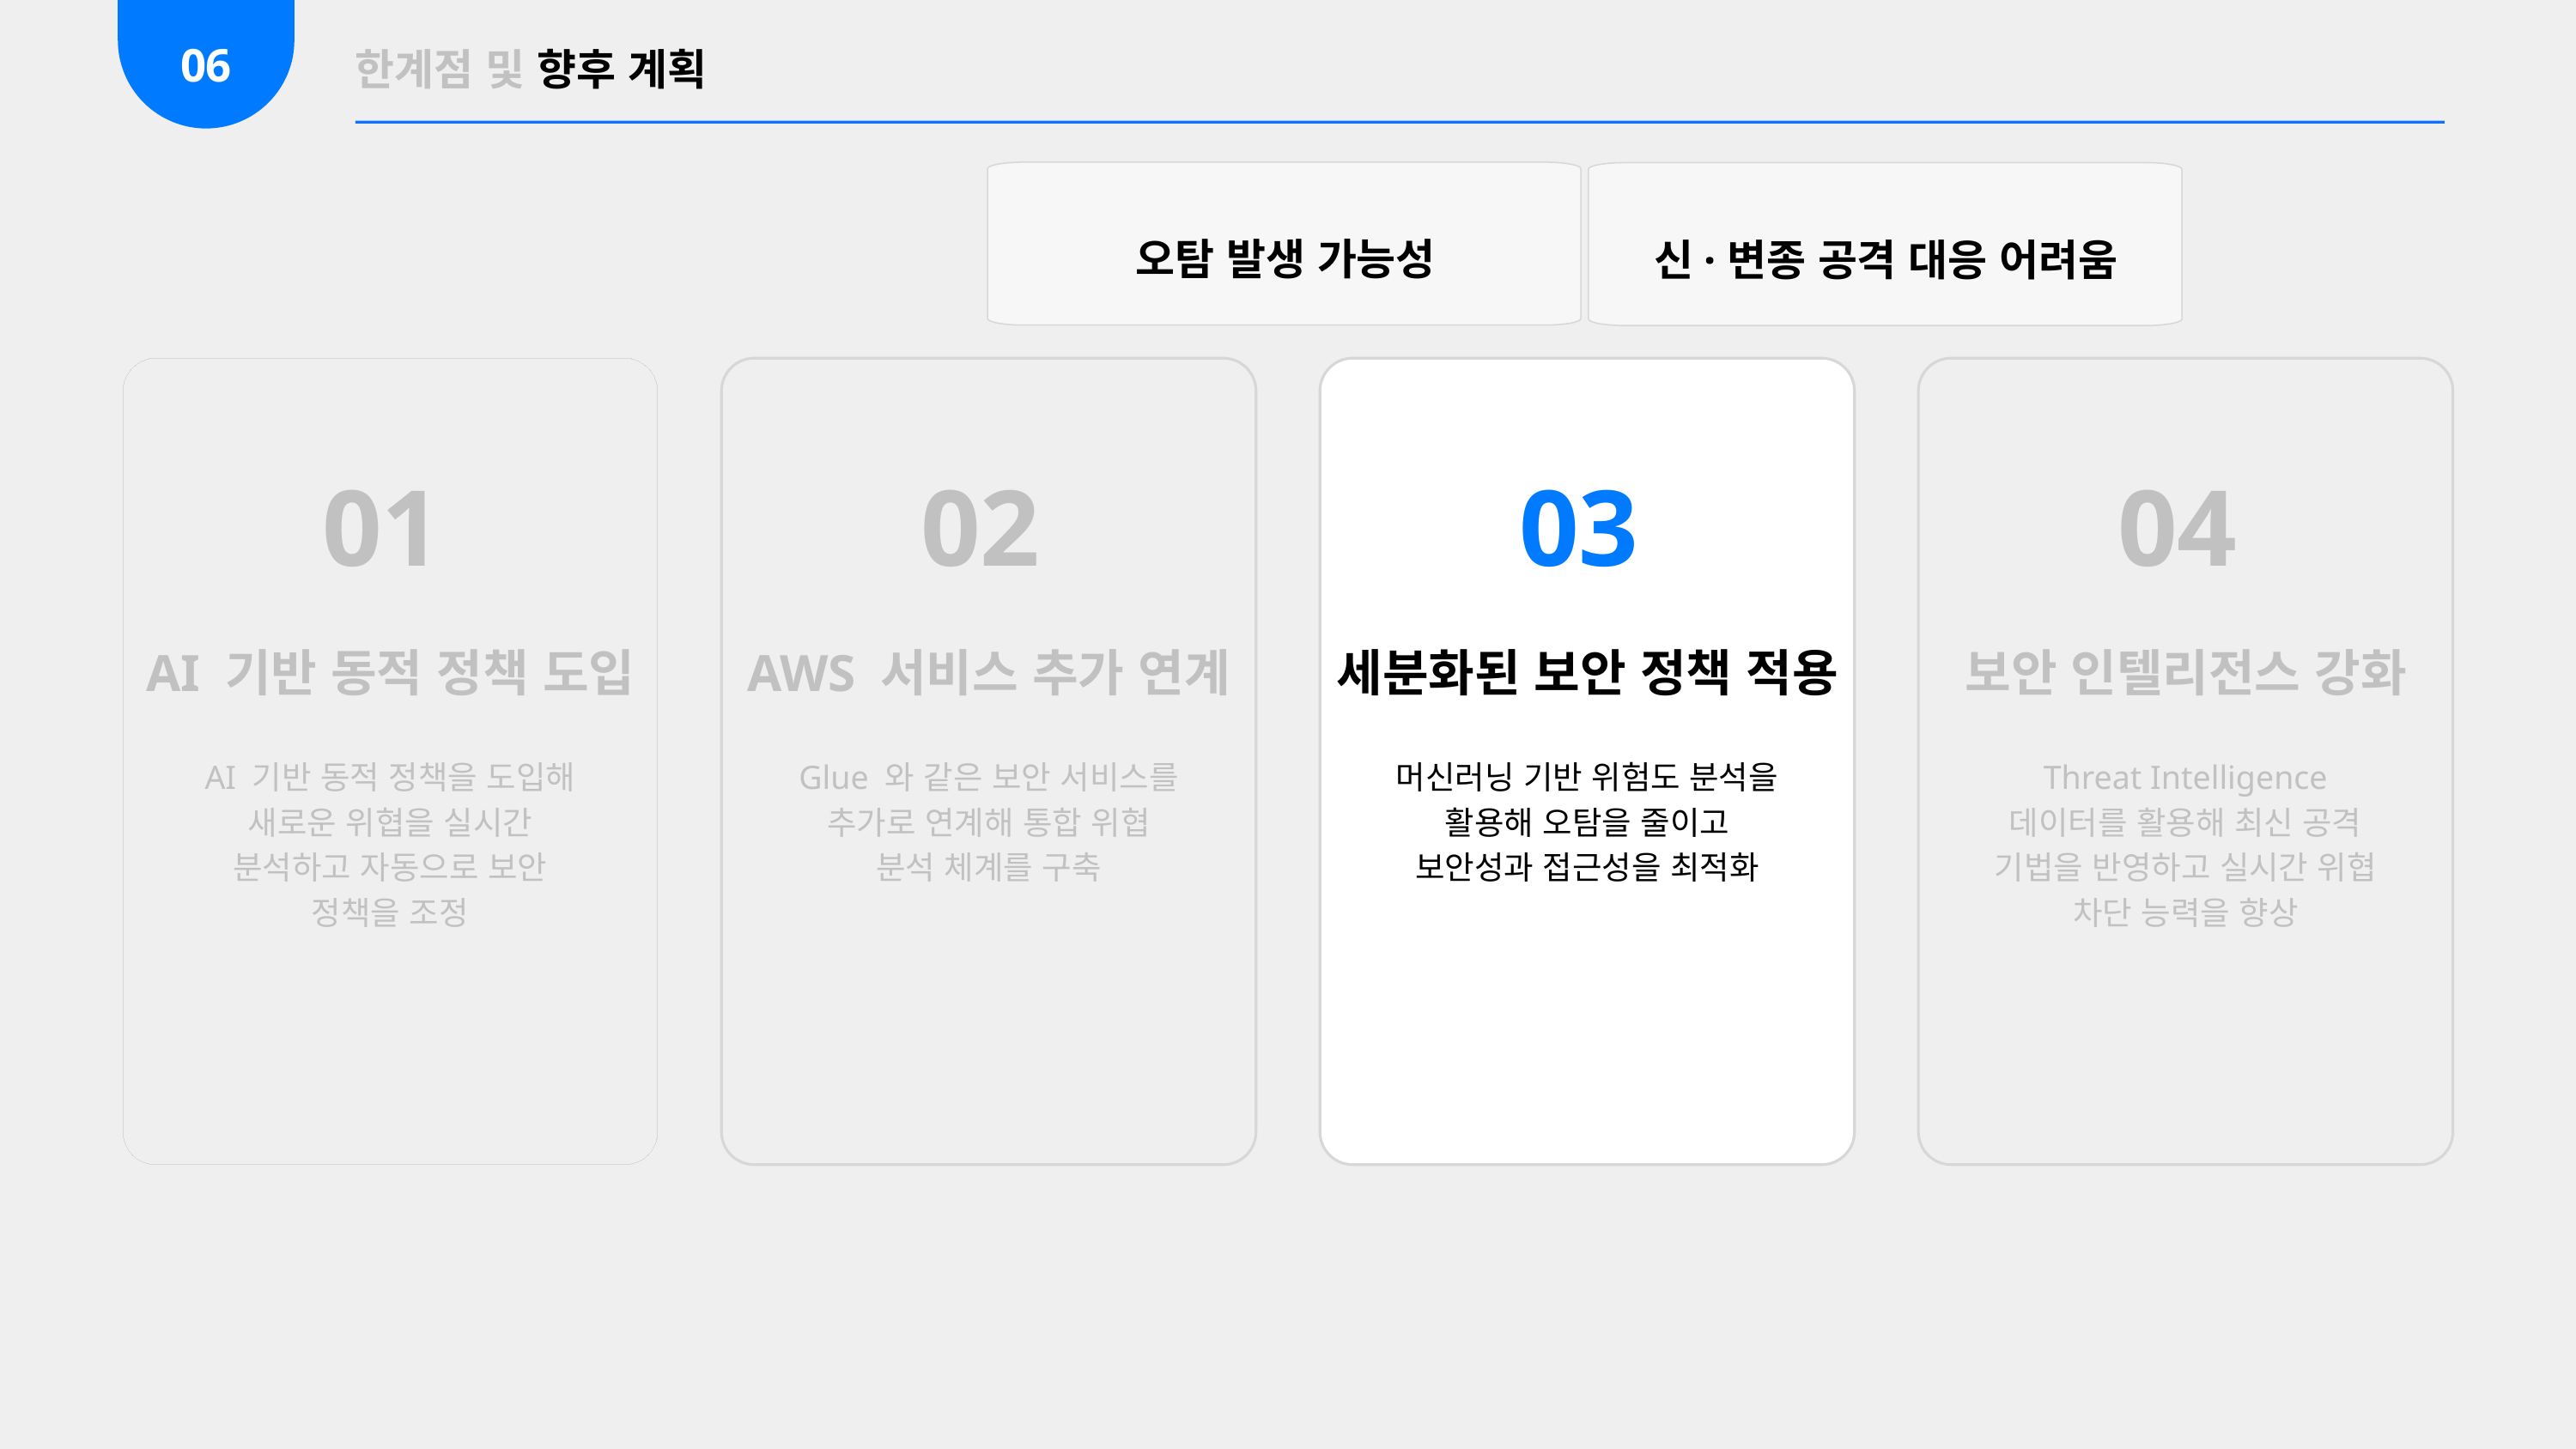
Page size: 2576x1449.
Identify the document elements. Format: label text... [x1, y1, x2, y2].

text_box 오탐 발생 가능성 [989, 209, 1582, 284]
text_box 한계점 및 향후 계획 [355, 33, 1610, 94]
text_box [1319, 357, 1855, 1165]
text_box [987, 161, 1582, 325]
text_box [1917, 357, 2453, 1165]
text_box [117, 0, 295, 129]
text_box 신·변종 공격 대응 어려움 [1590, 209, 2182, 285]
text_box [1588, 162, 2183, 326]
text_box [720, 357, 1256, 1165]
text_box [123, 357, 658, 1165]
